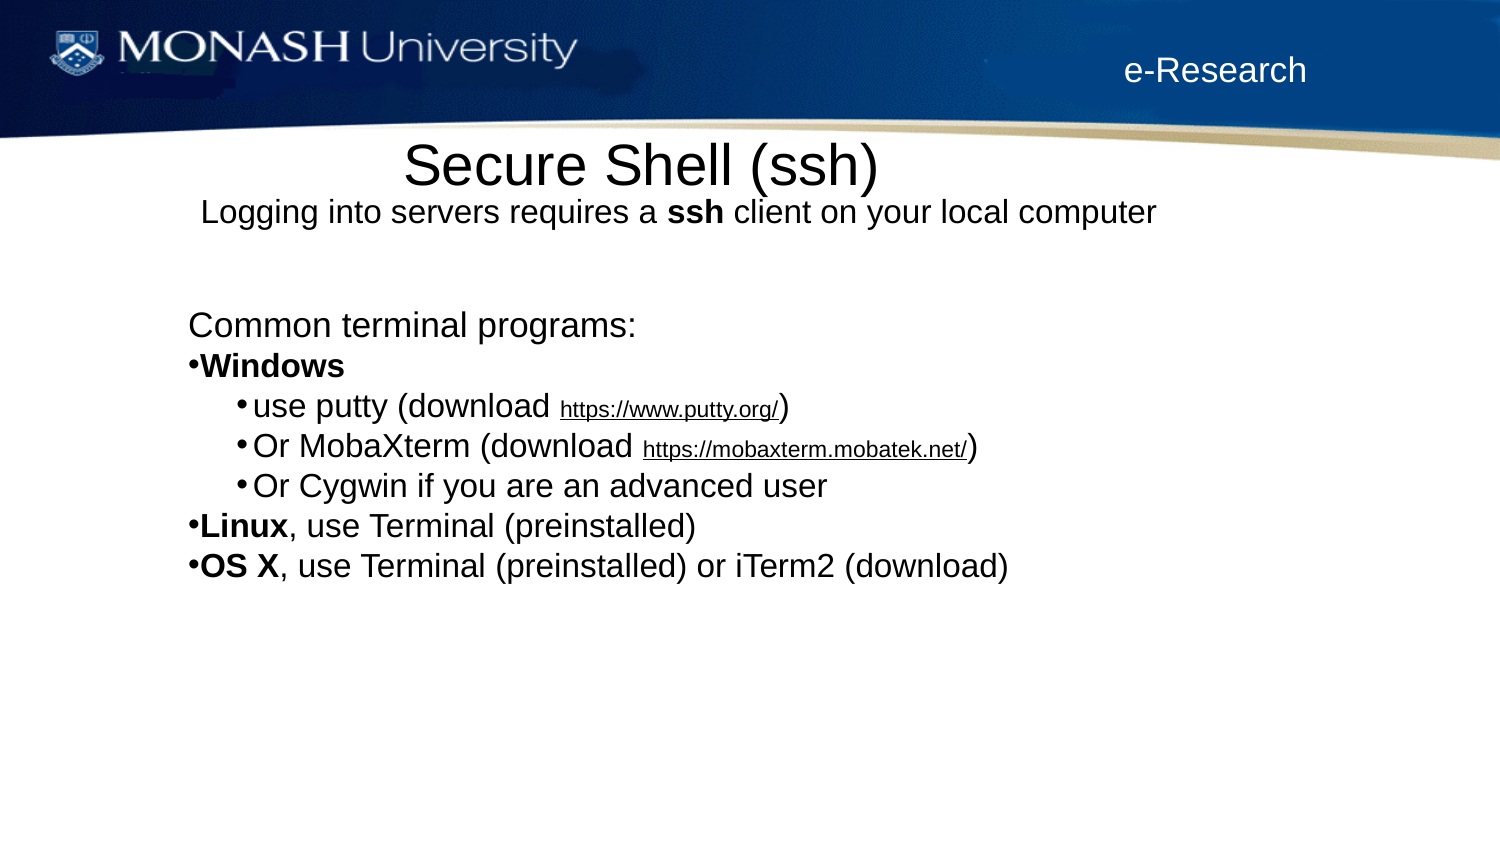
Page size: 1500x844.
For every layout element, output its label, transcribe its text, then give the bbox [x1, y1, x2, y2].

text_box Secure Shell (ssh) [390, 120, 926, 183]
text_box Logging into servers requires a ssh client on your local computer [187, 183, 1220, 229]
text_box Common terminal programs: Windows use putty (download https://www.putty.org/) Or MobaXterm (download https://mobaxterm.mobatek.net/) Or Cygwin if you are an advanced user Linux, use Terminal (preinstalled) OS X, use Terminal (preinstalled) or iTerm2 (download) [175, 295, 1165, 515]
picture [0, 0, 1500, 163]
